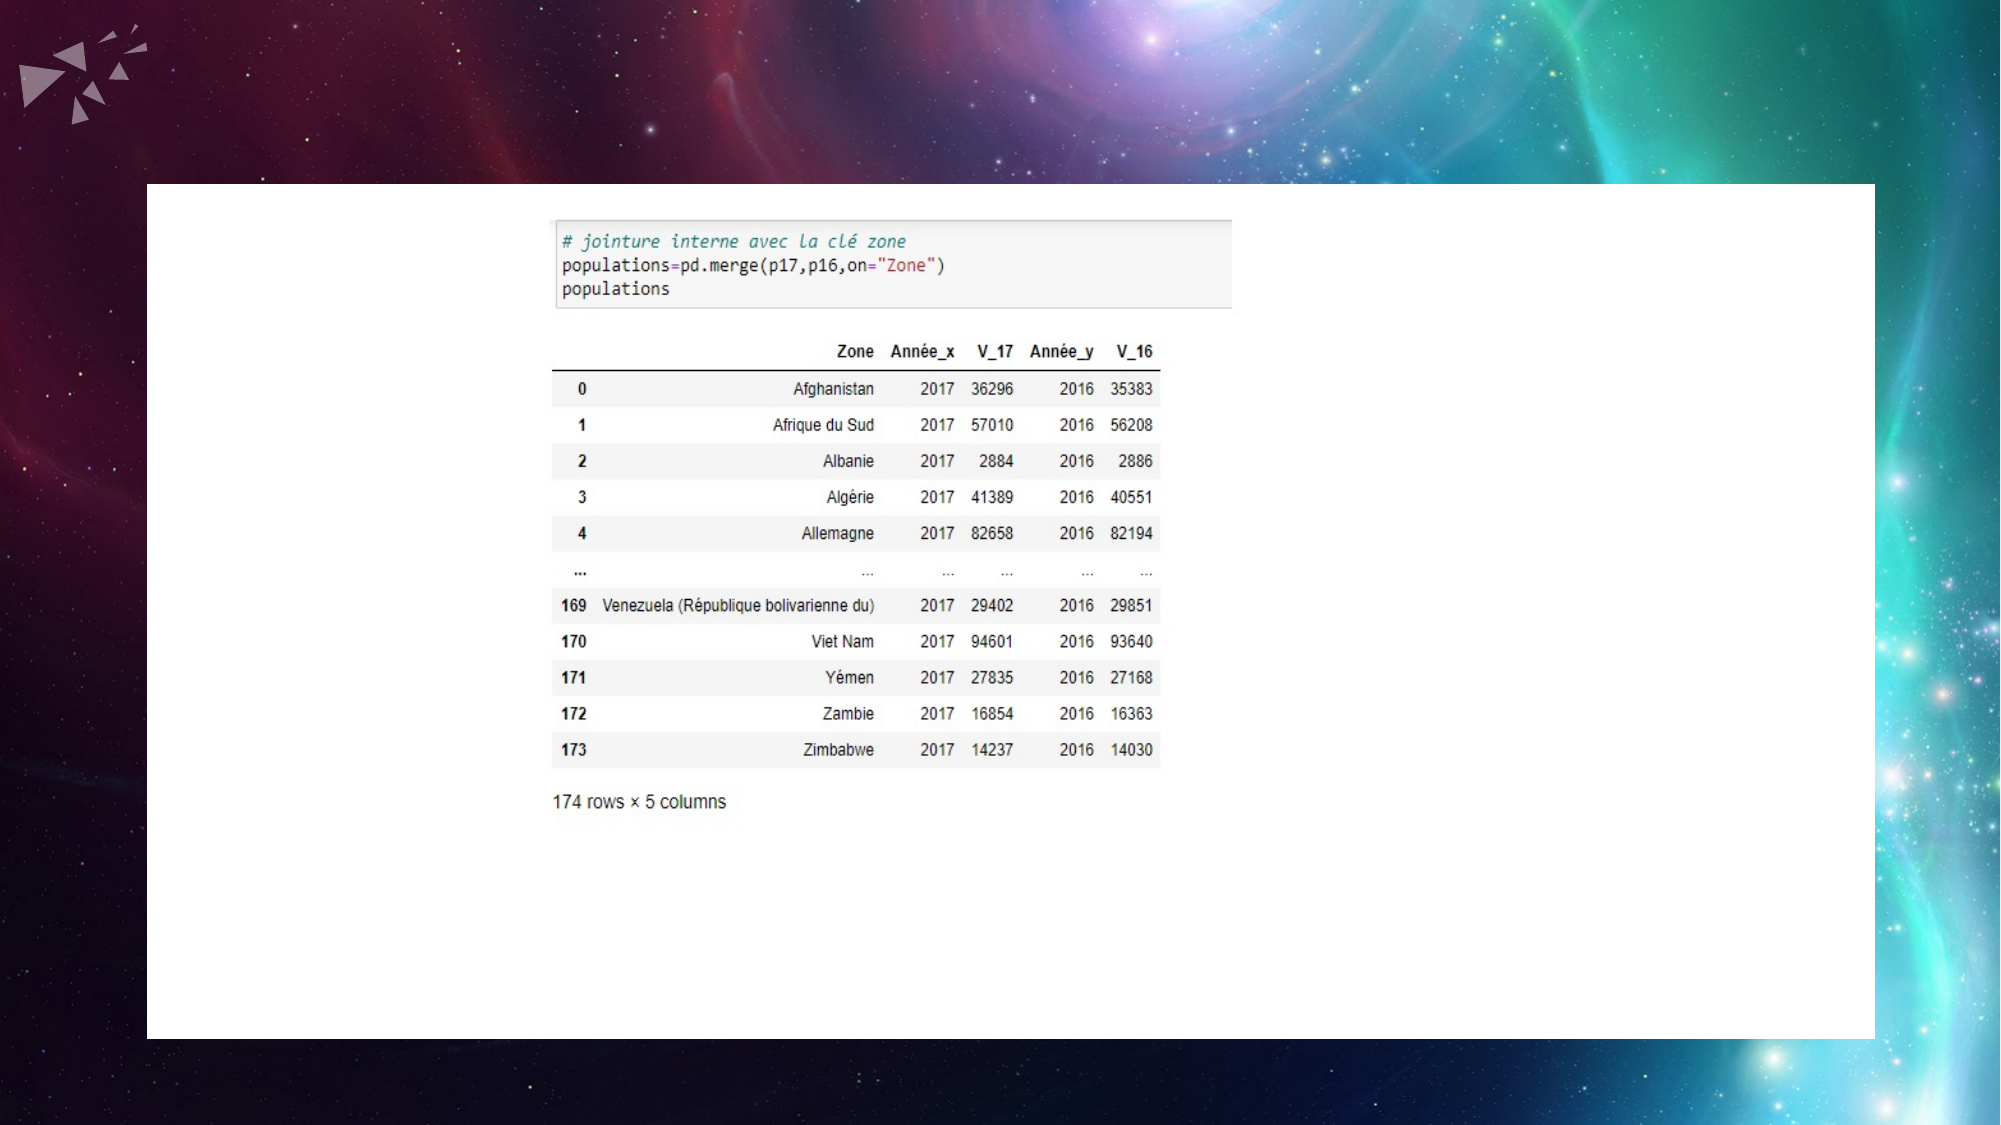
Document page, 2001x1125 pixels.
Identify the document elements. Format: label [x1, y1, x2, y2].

text_box [22, 39, 153, 123]
picture [0, 0, 2001, 1125]
